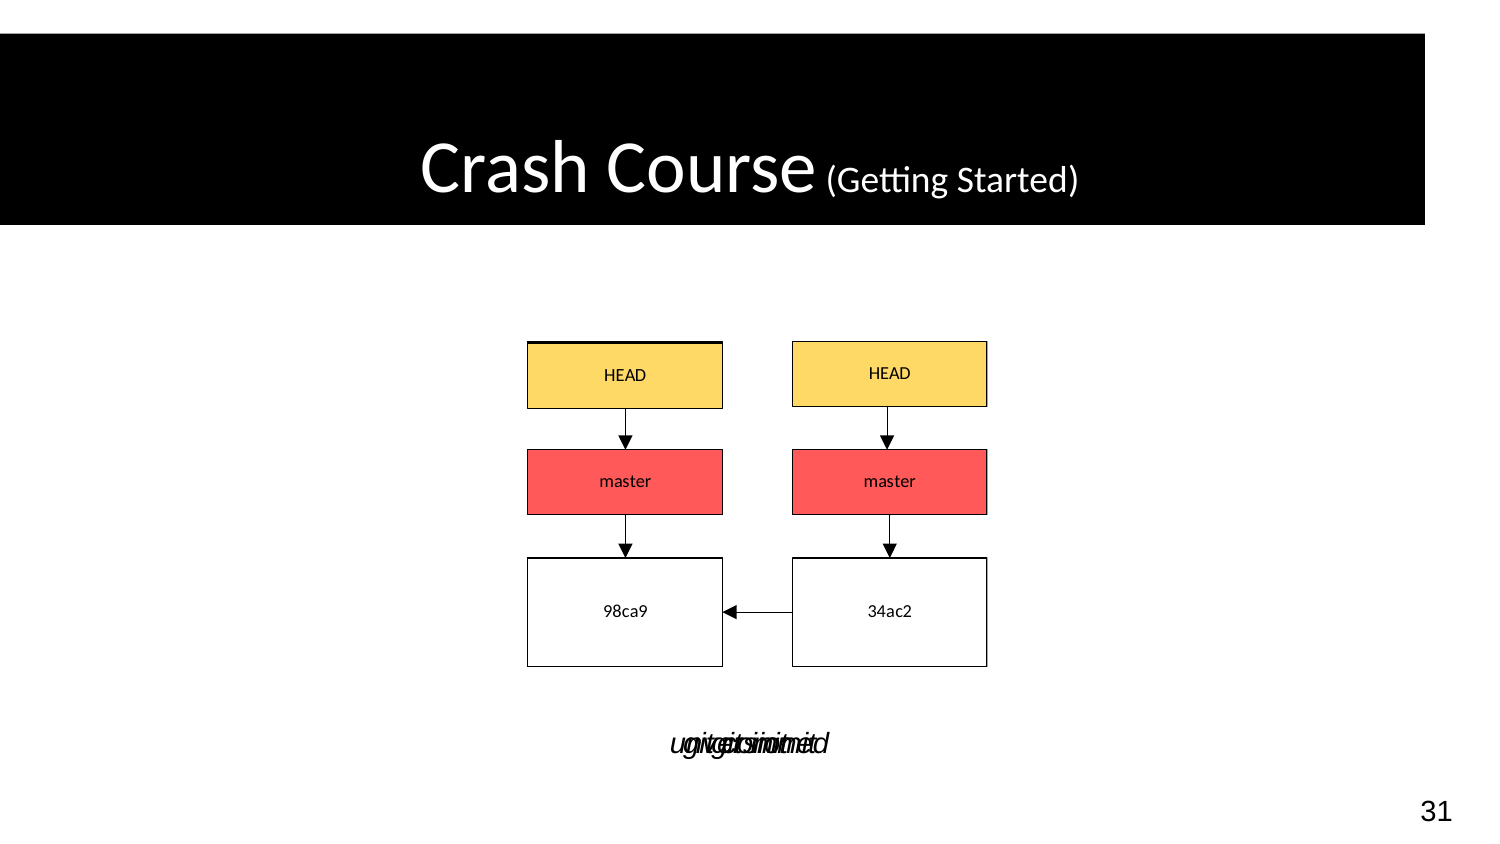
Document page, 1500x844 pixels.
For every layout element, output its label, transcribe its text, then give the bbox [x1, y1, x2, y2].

title Crash Course (Getting Started) [75, 33, 1425, 223]
picture [525, 338, 988, 668]
text_box unversioned [655, 717, 845, 767]
